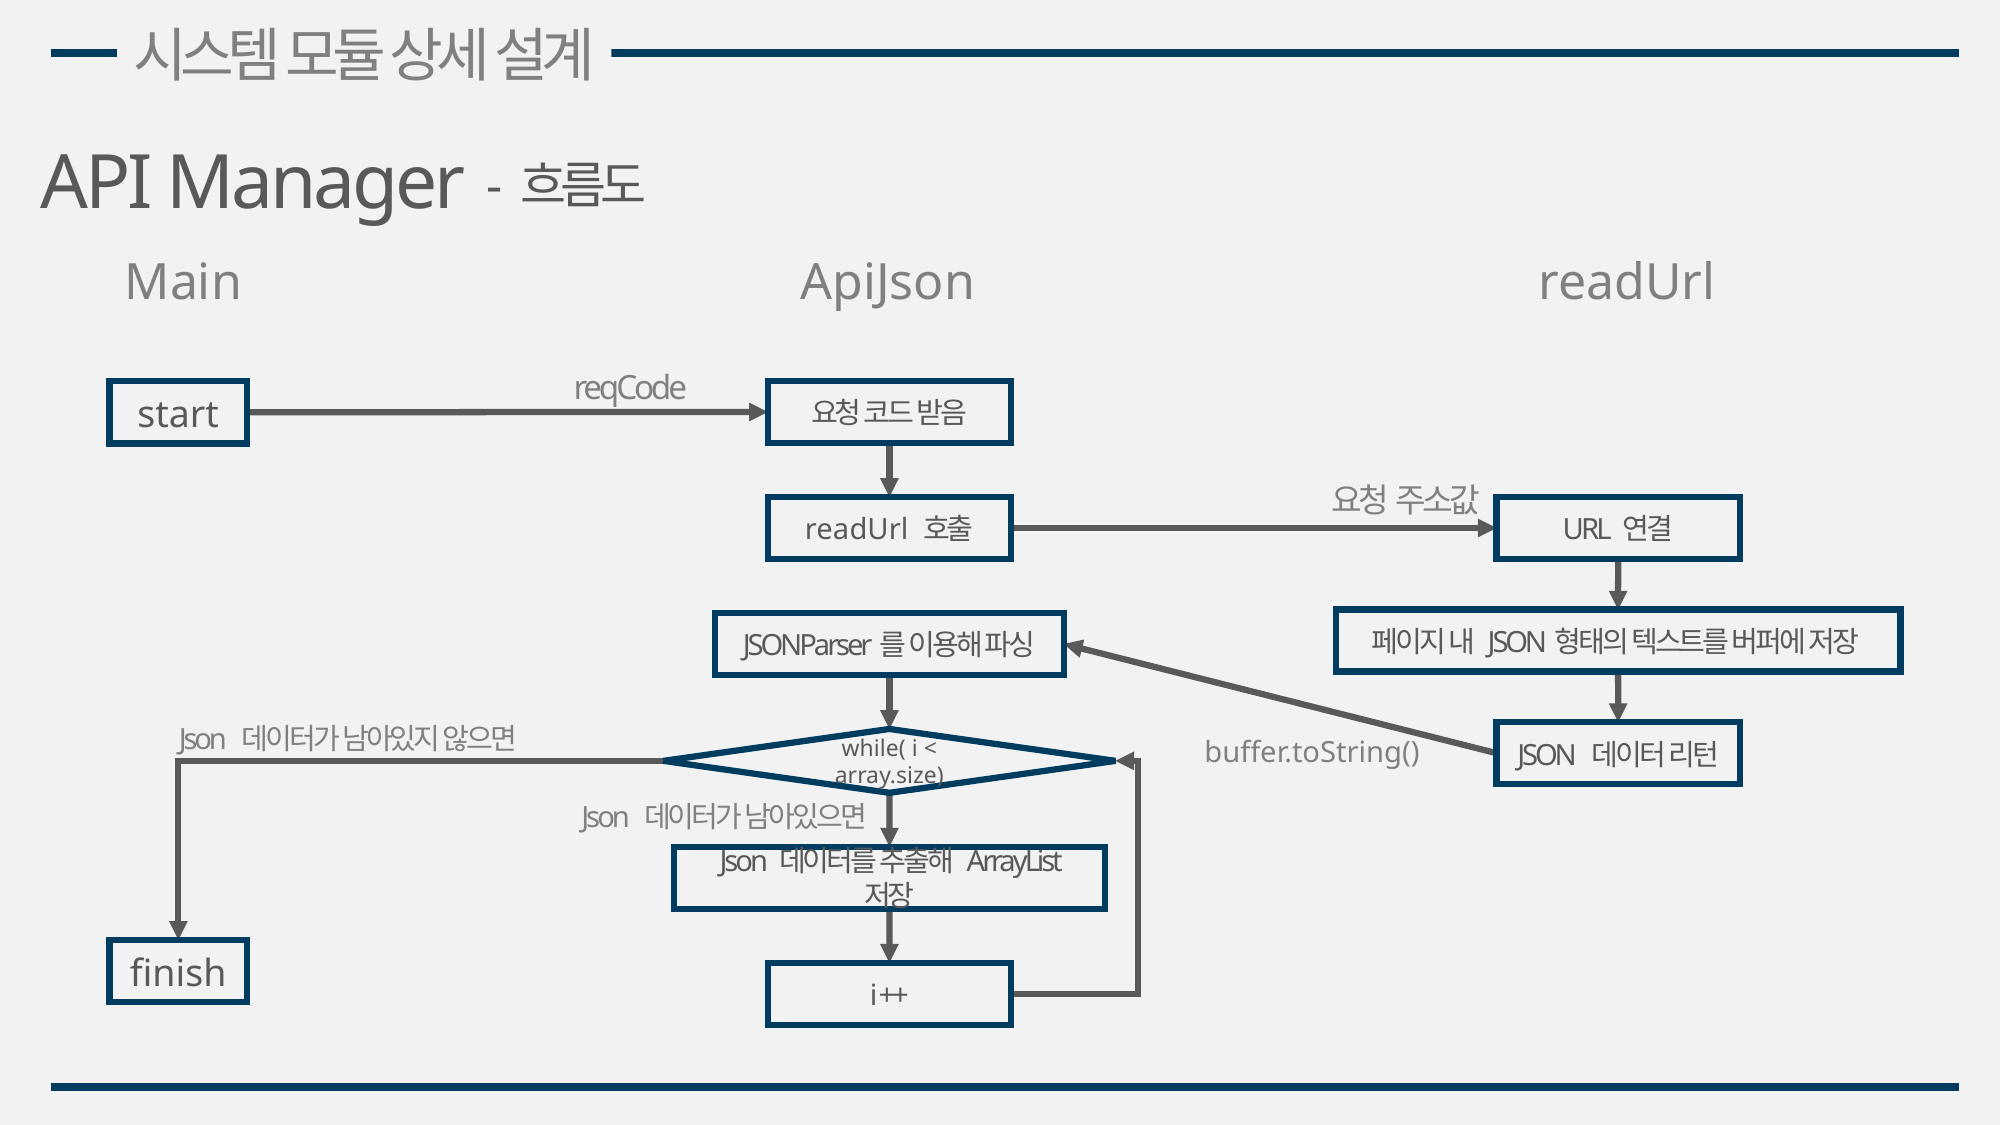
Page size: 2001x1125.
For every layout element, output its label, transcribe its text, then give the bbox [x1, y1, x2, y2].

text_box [1063, 644, 1497, 754]
text_box JSONParser를 이용해 파싱 [714, 612, 1065, 676]
text_box i ++ [767, 962, 1012, 1026]
text_box finish [108, 939, 248, 1003]
text_box - 흐름도 [471, 145, 689, 221]
text_box buffer.toString() [1189, 754, 1435, 776]
text_box API Manager [25, 125, 481, 231]
text_box reqCode [558, 359, 702, 411]
text_box Json 데이터가 남아있지 않으면 [163, 713, 533, 763]
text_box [178, 760, 664, 940]
text_box URL 연결 [1495, 496, 1741, 560]
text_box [1011, 760, 1116, 994]
text_box 페이지 내 JSON형태의 텍스트를 버퍼에 저장 [1335, 609, 1902, 673]
text_box start [108, 380, 248, 444]
text_box Json 데이터가 남아있으면 [664, 790, 883, 841]
text_box while( i < array.size) [663, 727, 1116, 794]
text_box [50, 10, 1960, 96]
text_box readUrl 호출 [767, 496, 1012, 560]
text_box ApiJson [785, 242, 990, 318]
text_box JSON 데이터 리턴 [1495, 721, 1741, 785]
text_box Main [110, 242, 257, 318]
text_box readUrl [1523, 242, 1731, 318]
text_box Json 데이터를 추출해 ArrayList 저장 [673, 846, 1011, 910]
text_box 요청 주소값 [1316, 472, 1496, 527]
text_box 요청 코드 받음 [767, 380, 1012, 444]
